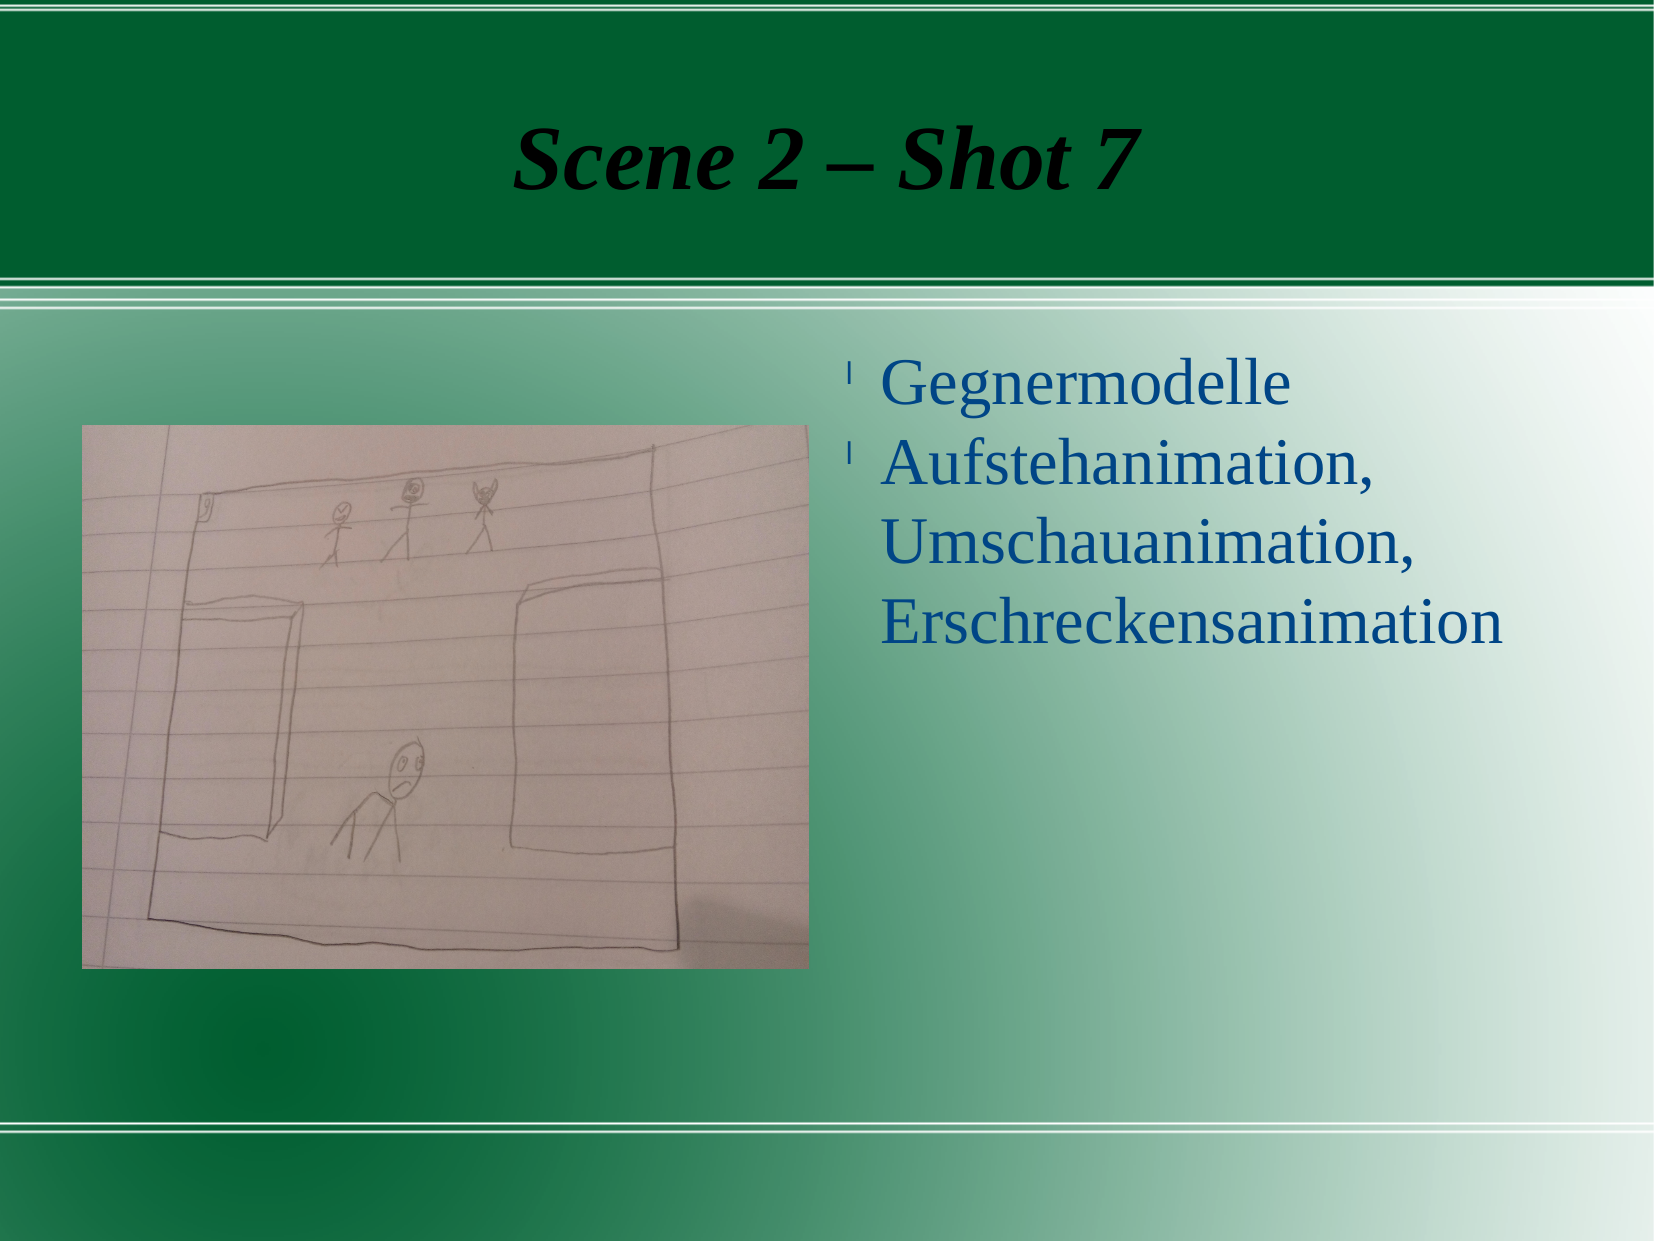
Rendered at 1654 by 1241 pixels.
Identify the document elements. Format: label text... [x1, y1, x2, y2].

picture [0, 0, 1654, 1241]
text_box Scene 2 – Shot 7 [82, 49, 1571, 257]
text_box Gegnermodelle Aufstehanimation, Umschauanimation, Erschreckensanimation [845, 337, 1572, 1052]
